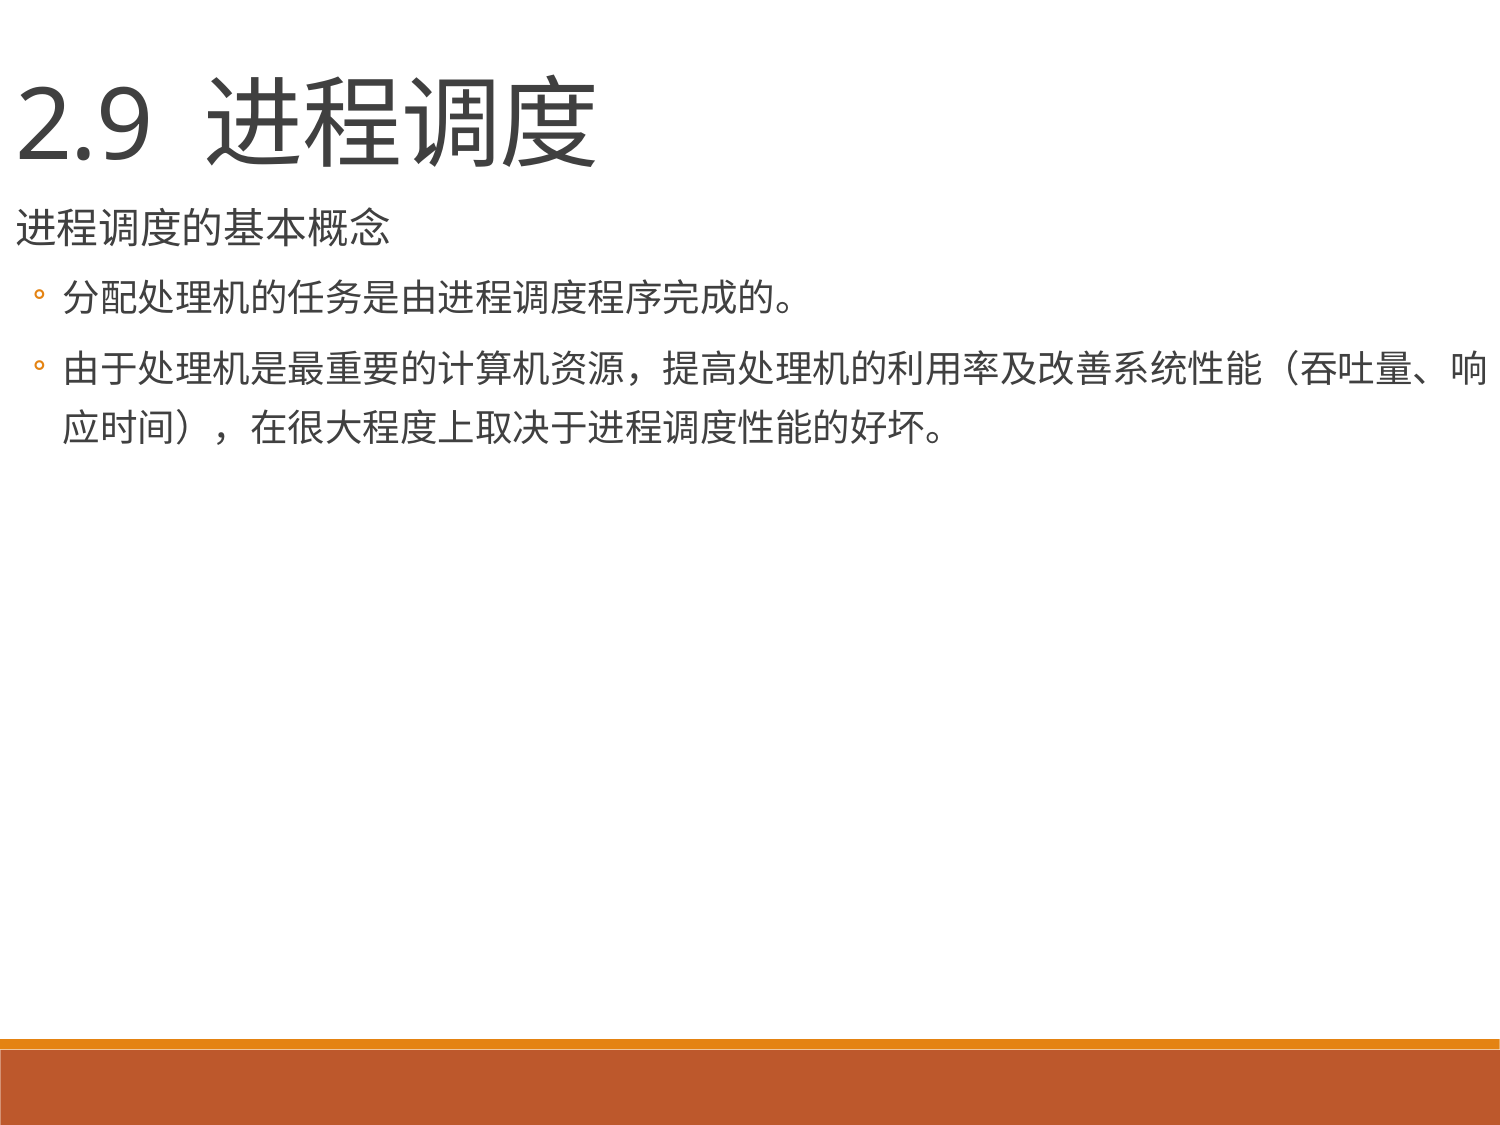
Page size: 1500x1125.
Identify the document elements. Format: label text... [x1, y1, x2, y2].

list 进程调度的基本概念 分配处理机的任务是由进程调度程序完成的。 由于处理机是最重要的计算机资源，提高处理机的利用率及改善系统性能（吞吐量、响应时间），在很大程度上取决于进程调度性能的好坏。 [0, 200, 1500, 1075]
title 2.9 进程调度 [0, 0, 1500, 188]
